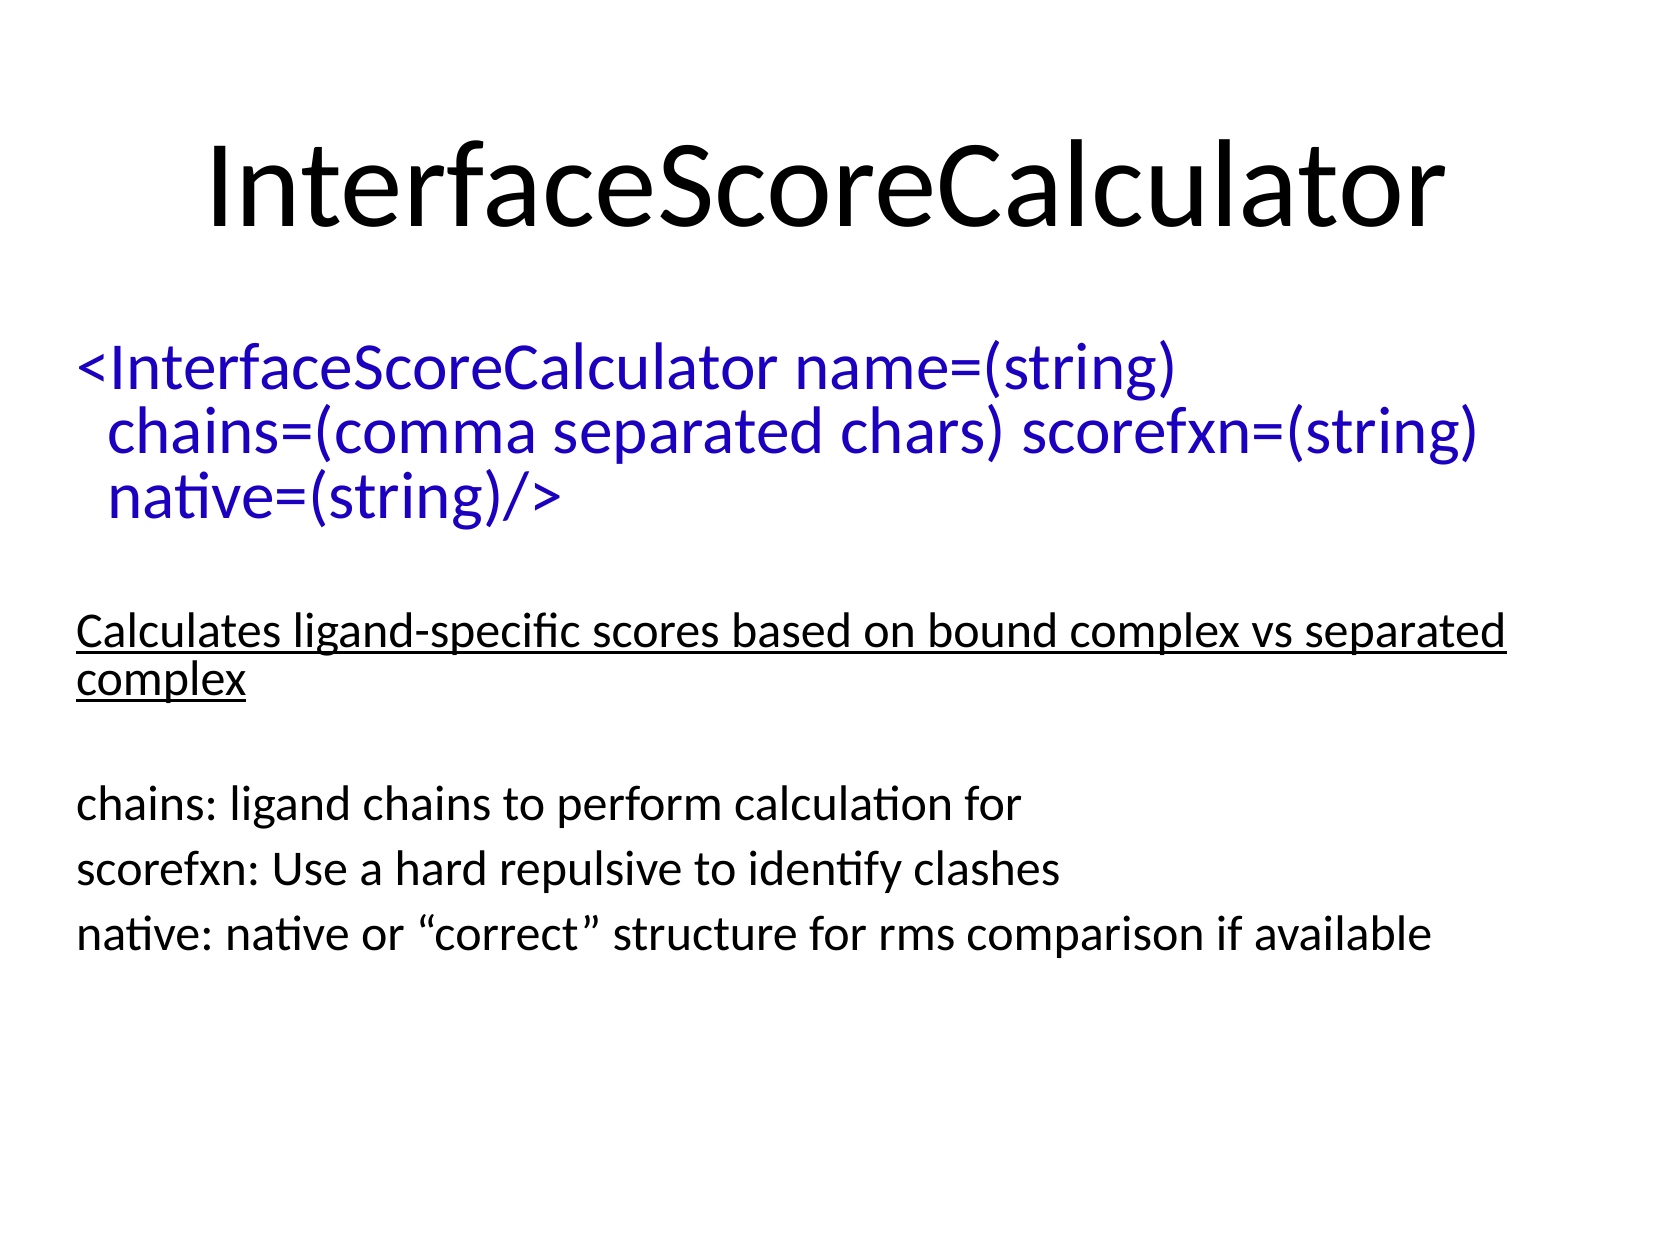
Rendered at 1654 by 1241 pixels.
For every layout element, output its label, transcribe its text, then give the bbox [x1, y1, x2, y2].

list <InterfaceScoreCalculator name=(string) chains=(comma separated chars) scorefxn=(string) native=(string)/> Calculates ligand-specific scores based on bound complex vs separated complex chains: ligand chains to perform calculation for scorefxn: Use a hard repulsive to identify clashes native: native or “correct” structure for rms comparison if available [61, 330, 1624, 1117]
title InterfaceScoreCalculator [113, 66, 1540, 306]
